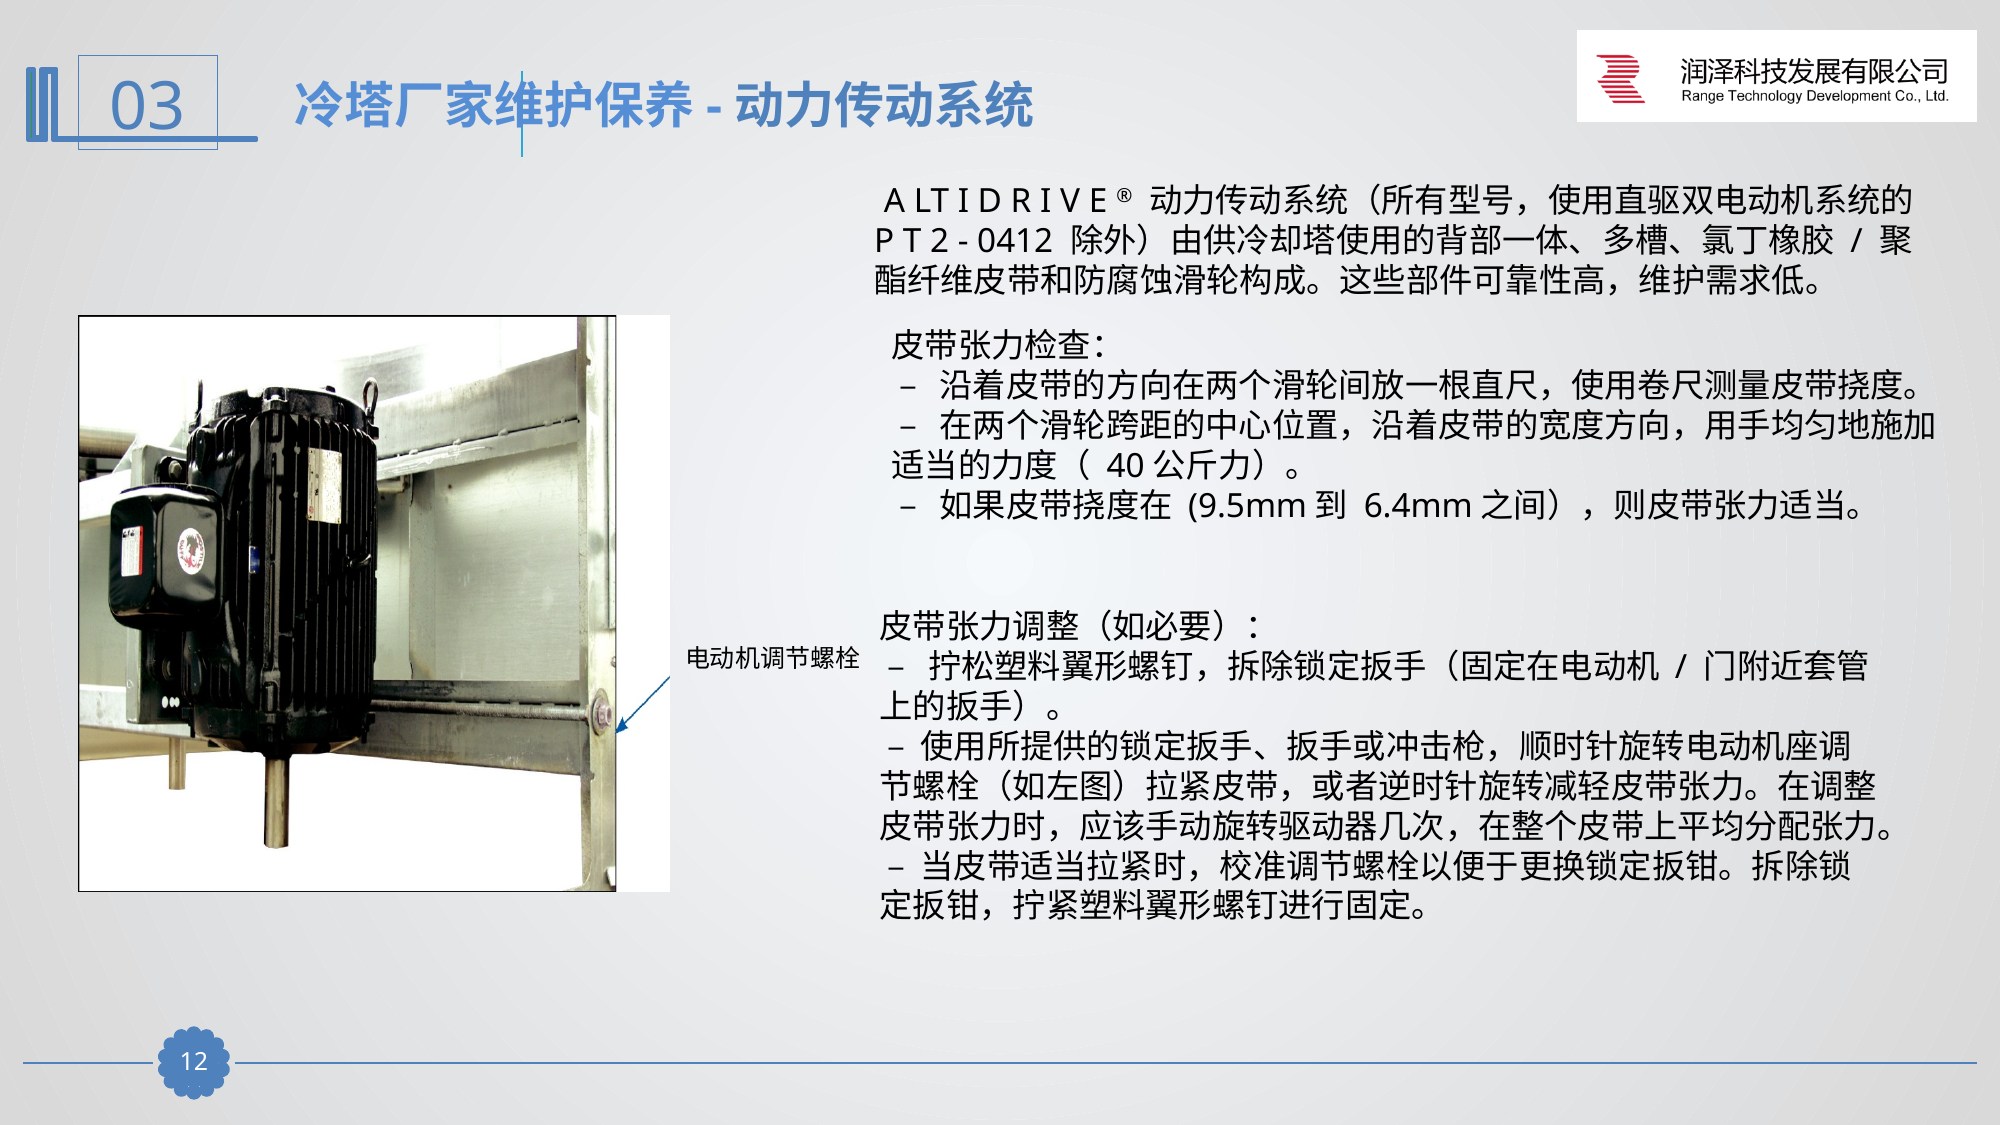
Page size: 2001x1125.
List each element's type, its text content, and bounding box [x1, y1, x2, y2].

text_box 皮带张力检查： – 沿着皮带的方向在两个滑轮间放一根直尺，使用卷尺测量皮带挠度。 – 在两个滑轮跨距的中心位置，沿着皮带的宽度方向，用手均匀地施加适当的力度（ 40公斤力）。 – 如果皮带挠度在 (9.5mm到 6.4mm之间），则皮带张力适当。 [876, 316, 1964, 577]
slide_number 11 [169, 1039, 218, 1086]
text_box 电动机调节螺栓 [670, 634, 876, 680]
text_box A LT I D R I V E ® 动力传动系统（所有型号，使用直驱双电动机系统的 P T 2 - 0412 除外）由供冷却塔使用的背部一体、多槽、氯丁橡胶 / 聚酯纤维皮带和防腐蚀滑轮构成。这些部件可靠性高，维护需求低。 [859, 167, 1958, 307]
text_box 皮带张力调整（如必要）： – 拧松塑料翼形螺钉，拆除锁定扳手（固定在电动机 / 门附近套管上的扳手）。 – 使用所提供的锁定扳手、扳手或冲击枪，顺时针旋转电动机座调节螺栓（如左图）拉紧皮带，或者逆时针旋转减轻皮带张力。在调整皮带张力时，应该手动旋转驱动器几次，在整个皮带上平均分配张力。 – 当皮带适当拉紧时，校准调节螺栓以便于更换锁定扳钳。拆除锁定扳钳，拧紧塑料翼形螺钉进行固定。 [865, 597, 1897, 932]
picture [78, 314, 670, 893]
picture [1577, 30, 1977, 122]
text_box 冷塔厂家维护保养-动力传动系统 [279, 66, 1733, 142]
